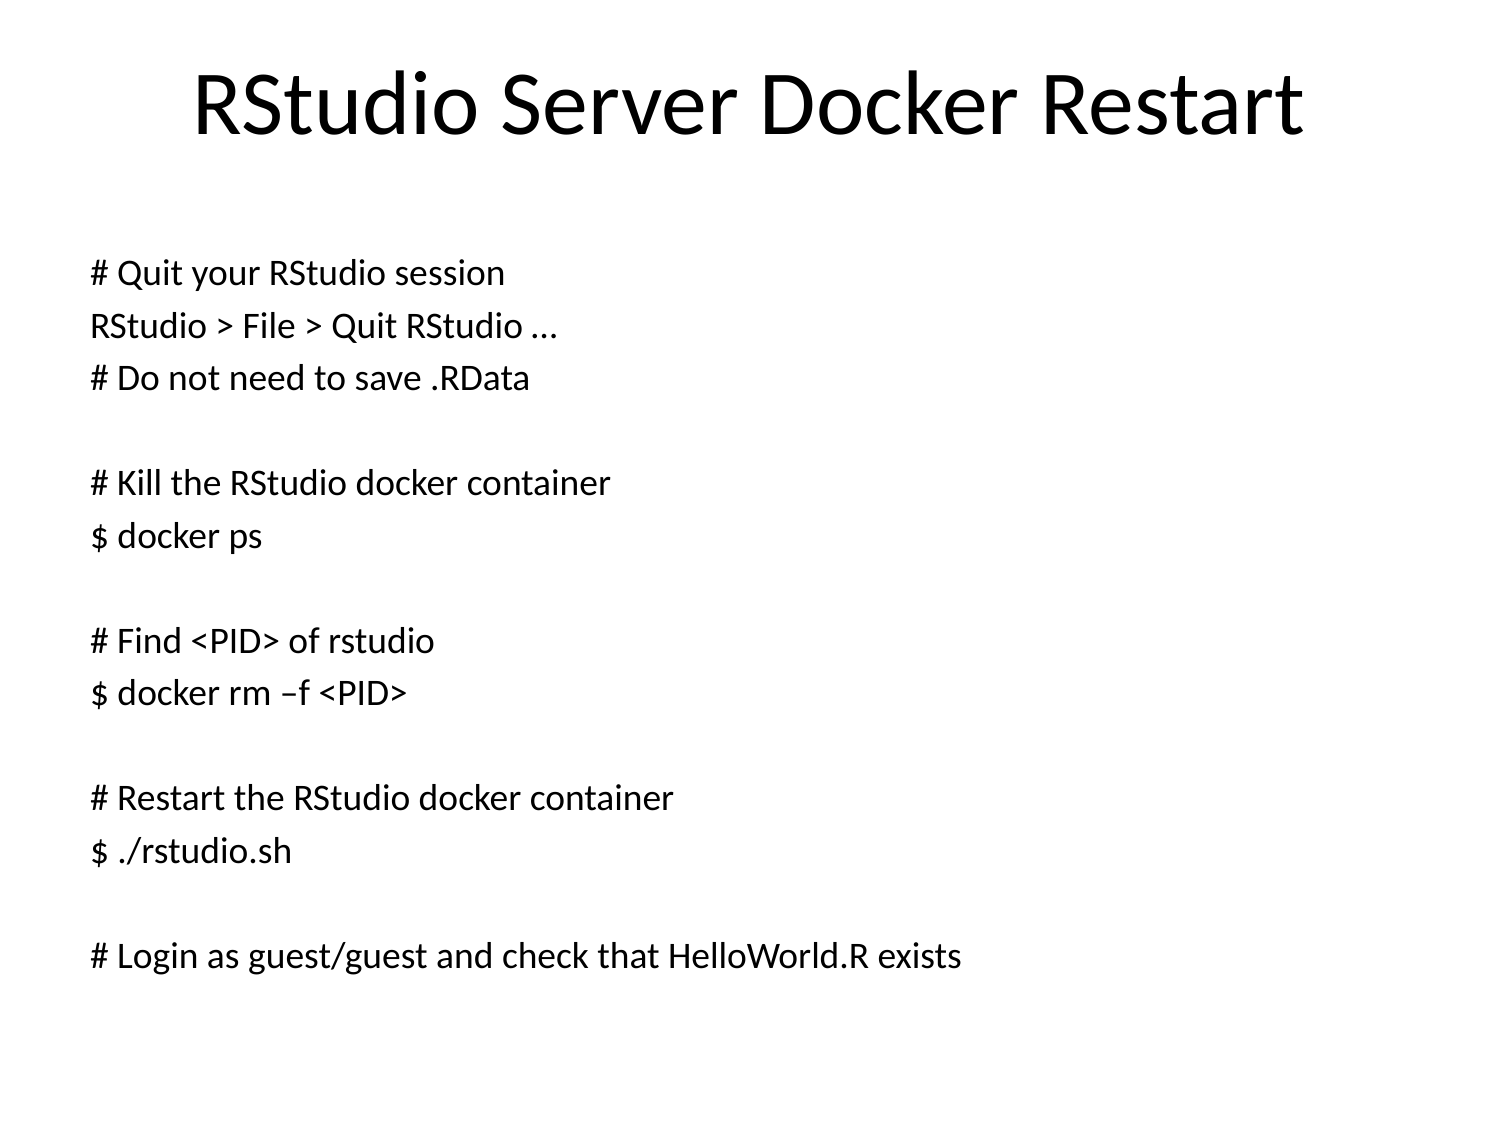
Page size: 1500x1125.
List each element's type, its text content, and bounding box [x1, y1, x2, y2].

title RStudio Server Docker Restart [75, 4, 1425, 192]
list # Quit your RStudio session RStudio > File > Quit RStudio … # Do not need to save .RData # Kill the RStudio docker container $ docker ps # Find <PID> of rstudio $ docker rm –f <PID> # Restart the RStudio docker container $ ./rstudio.sh # Login as guest/guest and check that HelloWorld.R exists [75, 240, 1425, 1067]
